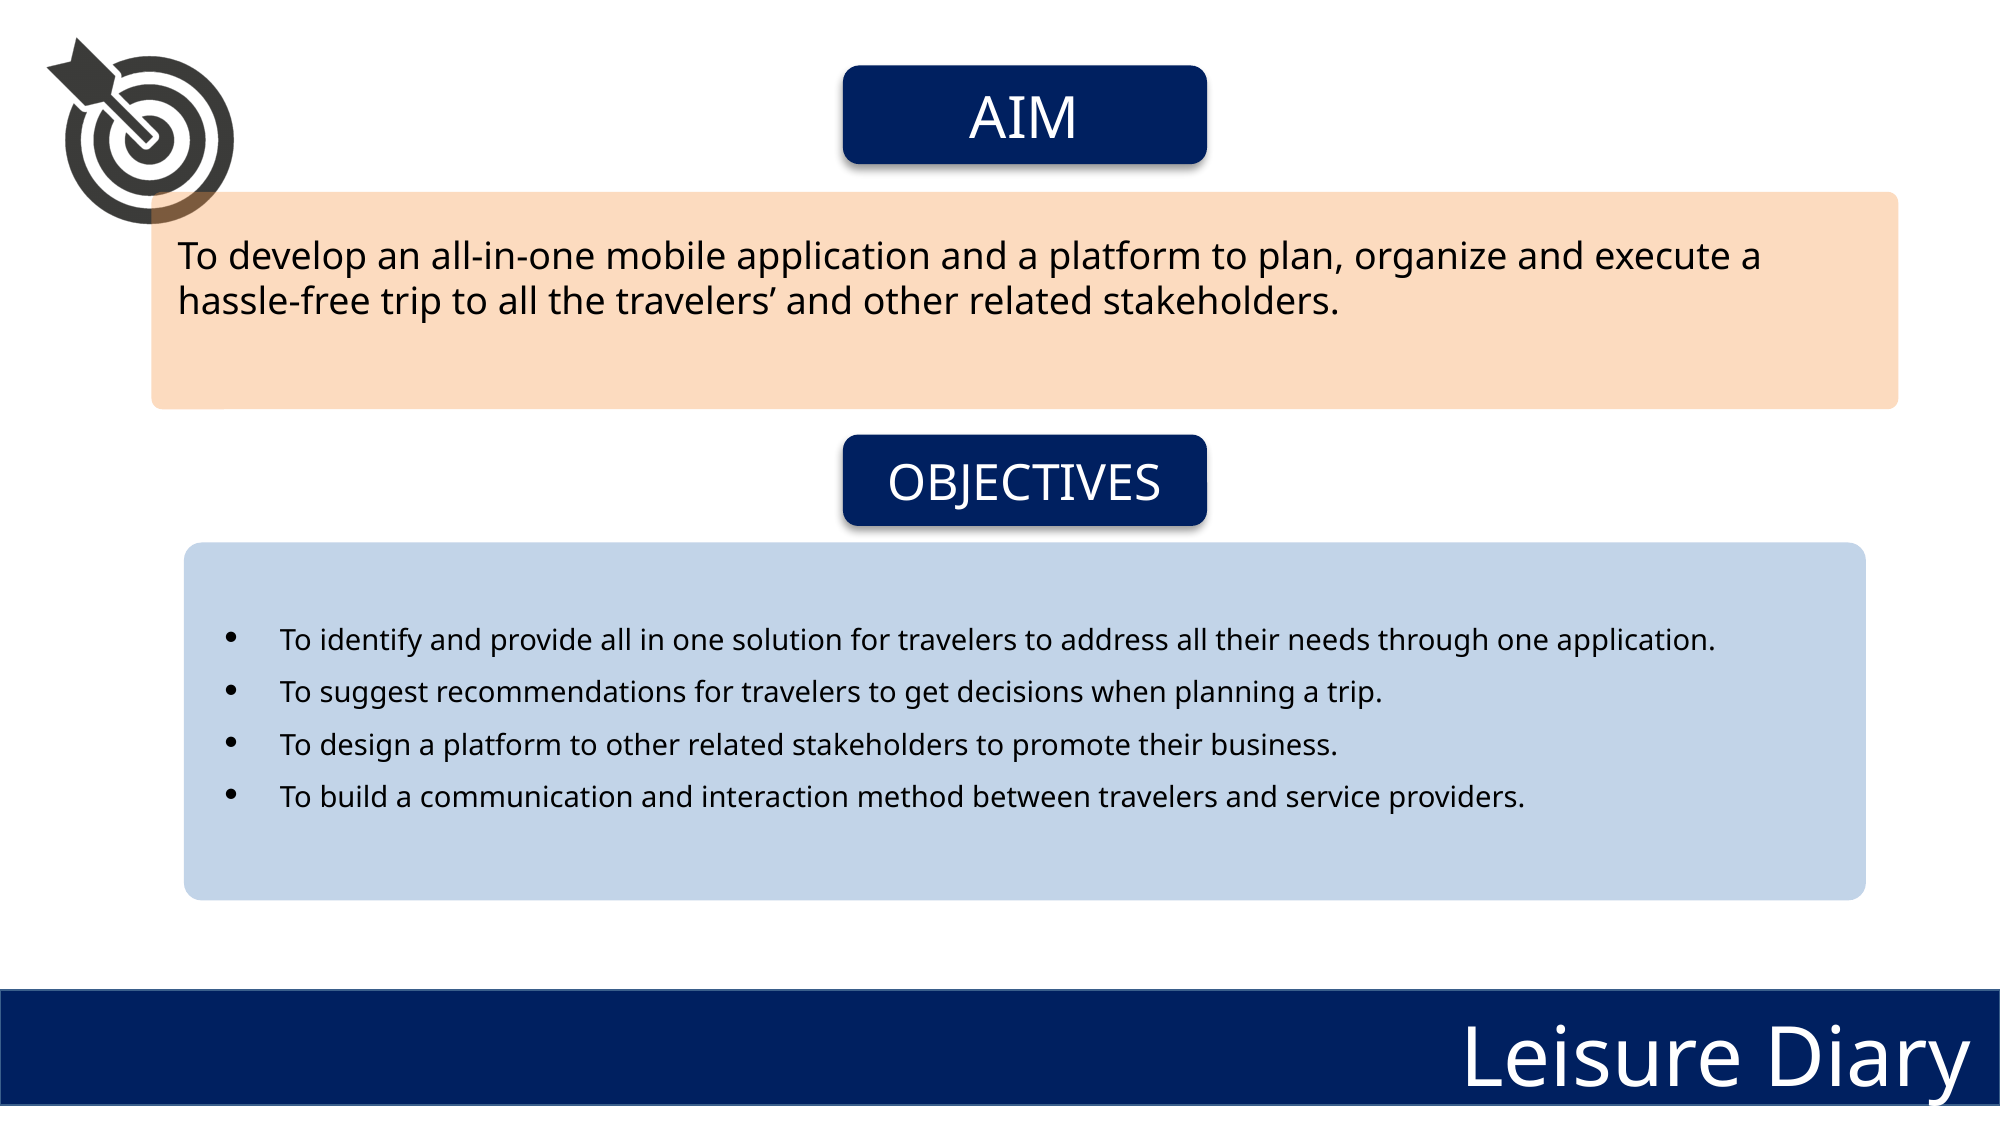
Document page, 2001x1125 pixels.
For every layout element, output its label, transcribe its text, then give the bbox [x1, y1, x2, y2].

text_box [182, 541, 1867, 902]
picture [20, 11, 276, 266]
text_box To identify and provide all in one solution for travelers to address all their needs through one application. To suggest recommendations for travelers to get decisions when planning a trip. To design a platform to other related stakeholders to promote their business. To build a communication and interaction method between travelers and service providers. [133, 595, 1845, 887]
text_box OBJECTIVES [841, 433, 1209, 527]
text_box [0, 989, 1445, 1106]
text_box Leisure Diary [1445, 962, 2000, 1125]
text_box [150, 266, 162, 411]
text_box [276, 190, 1900, 411]
text_box AIM [841, 64, 1209, 166]
list To develop an all-in-one mobile application and a platform to plan, organize and execute a hassle-free trip to all the travelers’ and other related stakeholders. [162, 224, 1888, 412]
